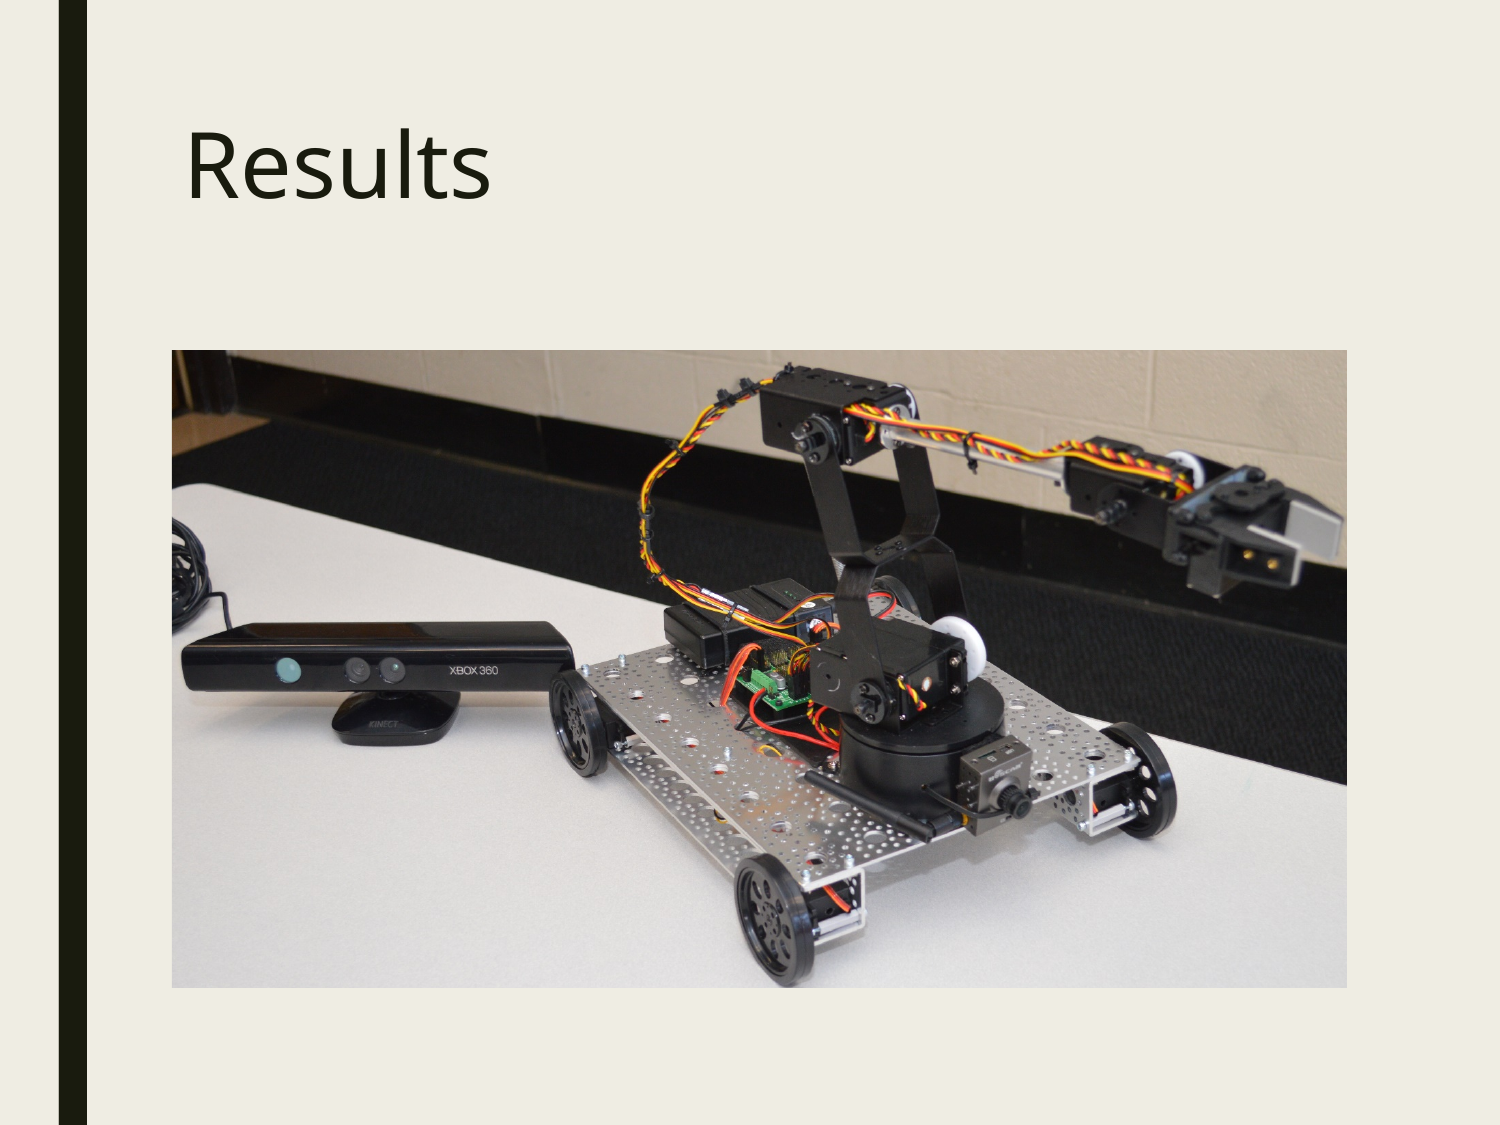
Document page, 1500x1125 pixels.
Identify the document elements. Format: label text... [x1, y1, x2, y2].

list Picture/video of project [1347, 375, 1351, 963]
picture [171, 349, 1347, 988]
title Results [168, 112, 1351, 357]
